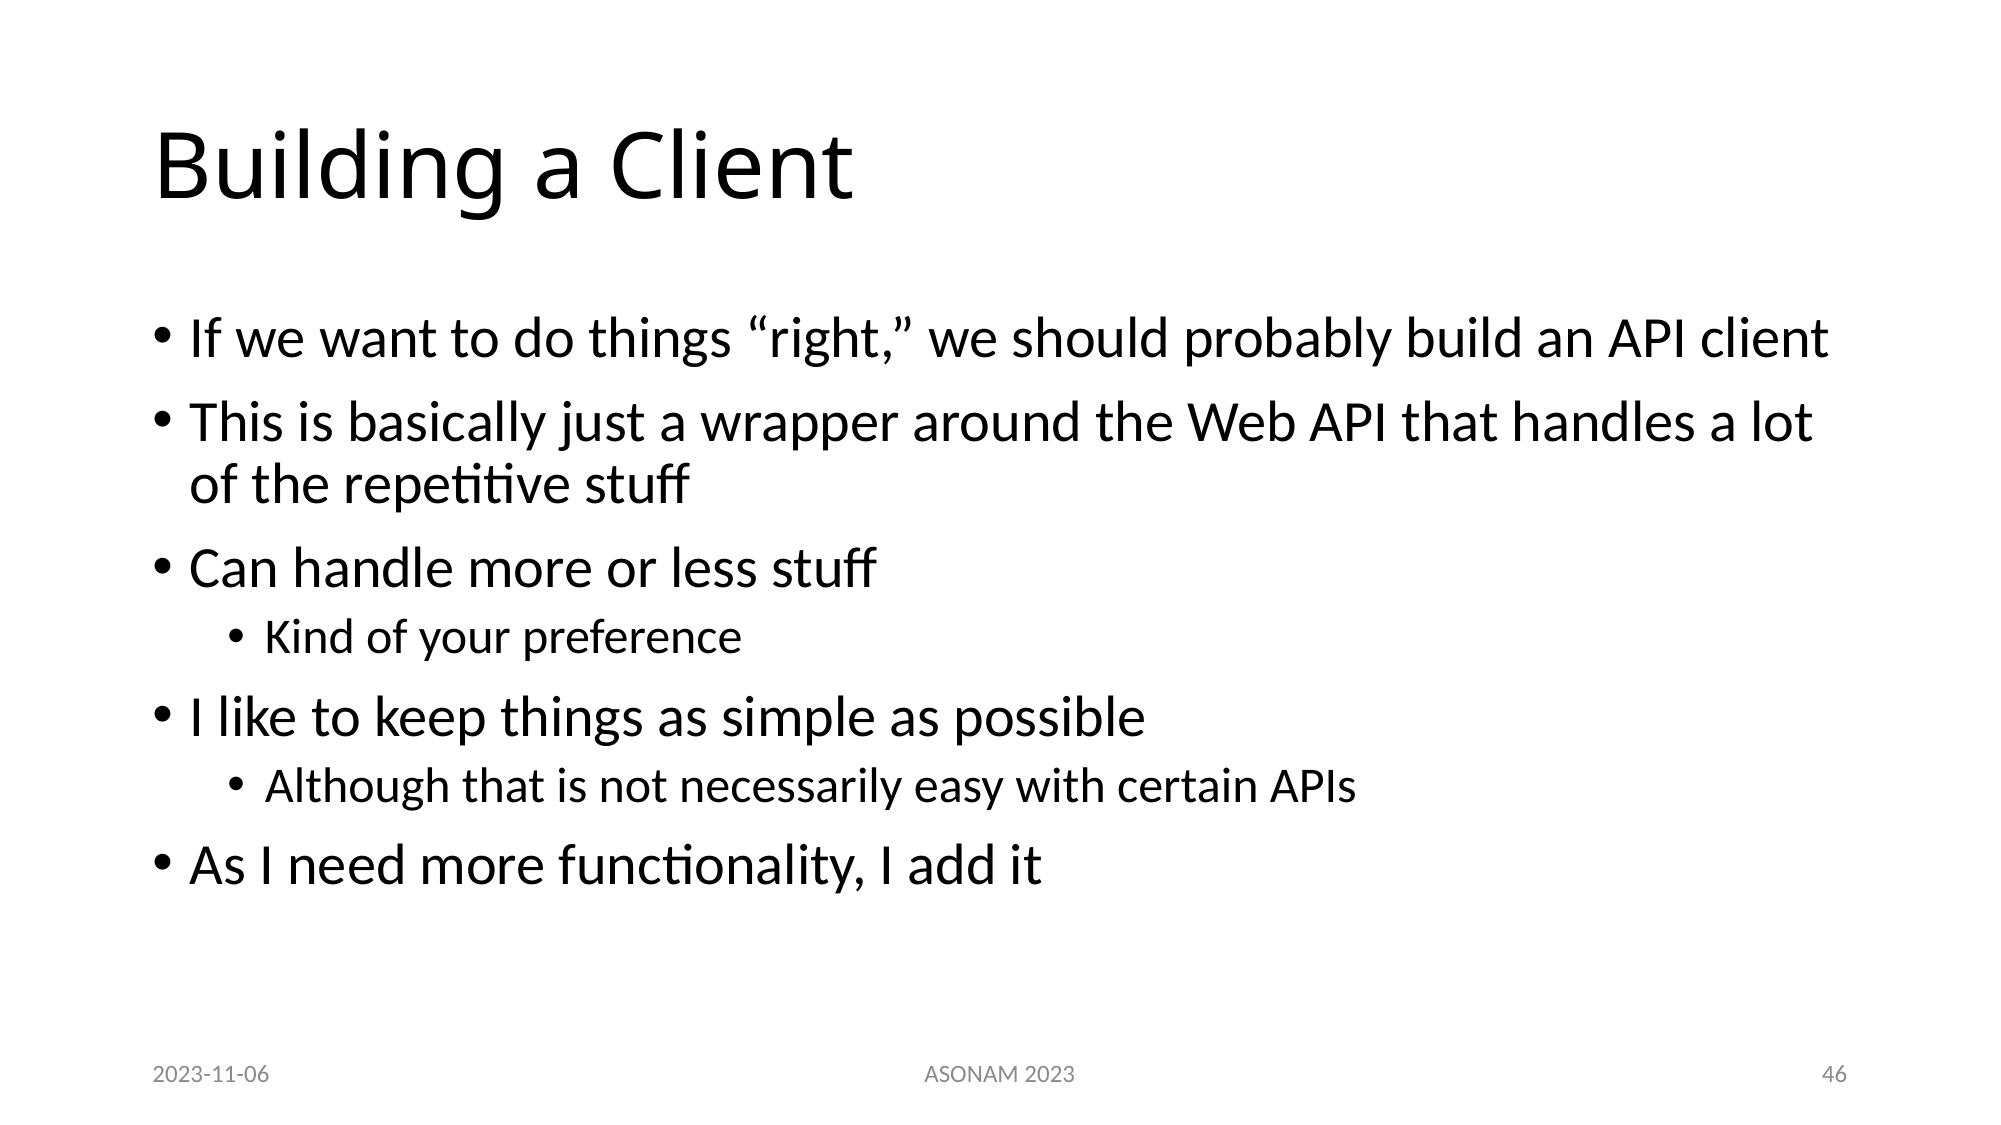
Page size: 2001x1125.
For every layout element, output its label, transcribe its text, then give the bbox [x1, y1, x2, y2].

title Building a Client [137, 59, 1863, 278]
footer ASONAM 2023 [662, 1042, 1338, 1103]
list If we want to do things “right,” we should probably build an API client This is basically just a wrapper around the Web API that handles a lot of the repetitive stuff Can handle more or less stuff Kind of your preference I like to keep things as simple as possible Although that is not necessarily easy with certain APIs As I need more functionality, I add it [137, 299, 1863, 1014]
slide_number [137, 1042, 588, 1103]
slide_number 46 [1412, 1042, 1863, 1103]
